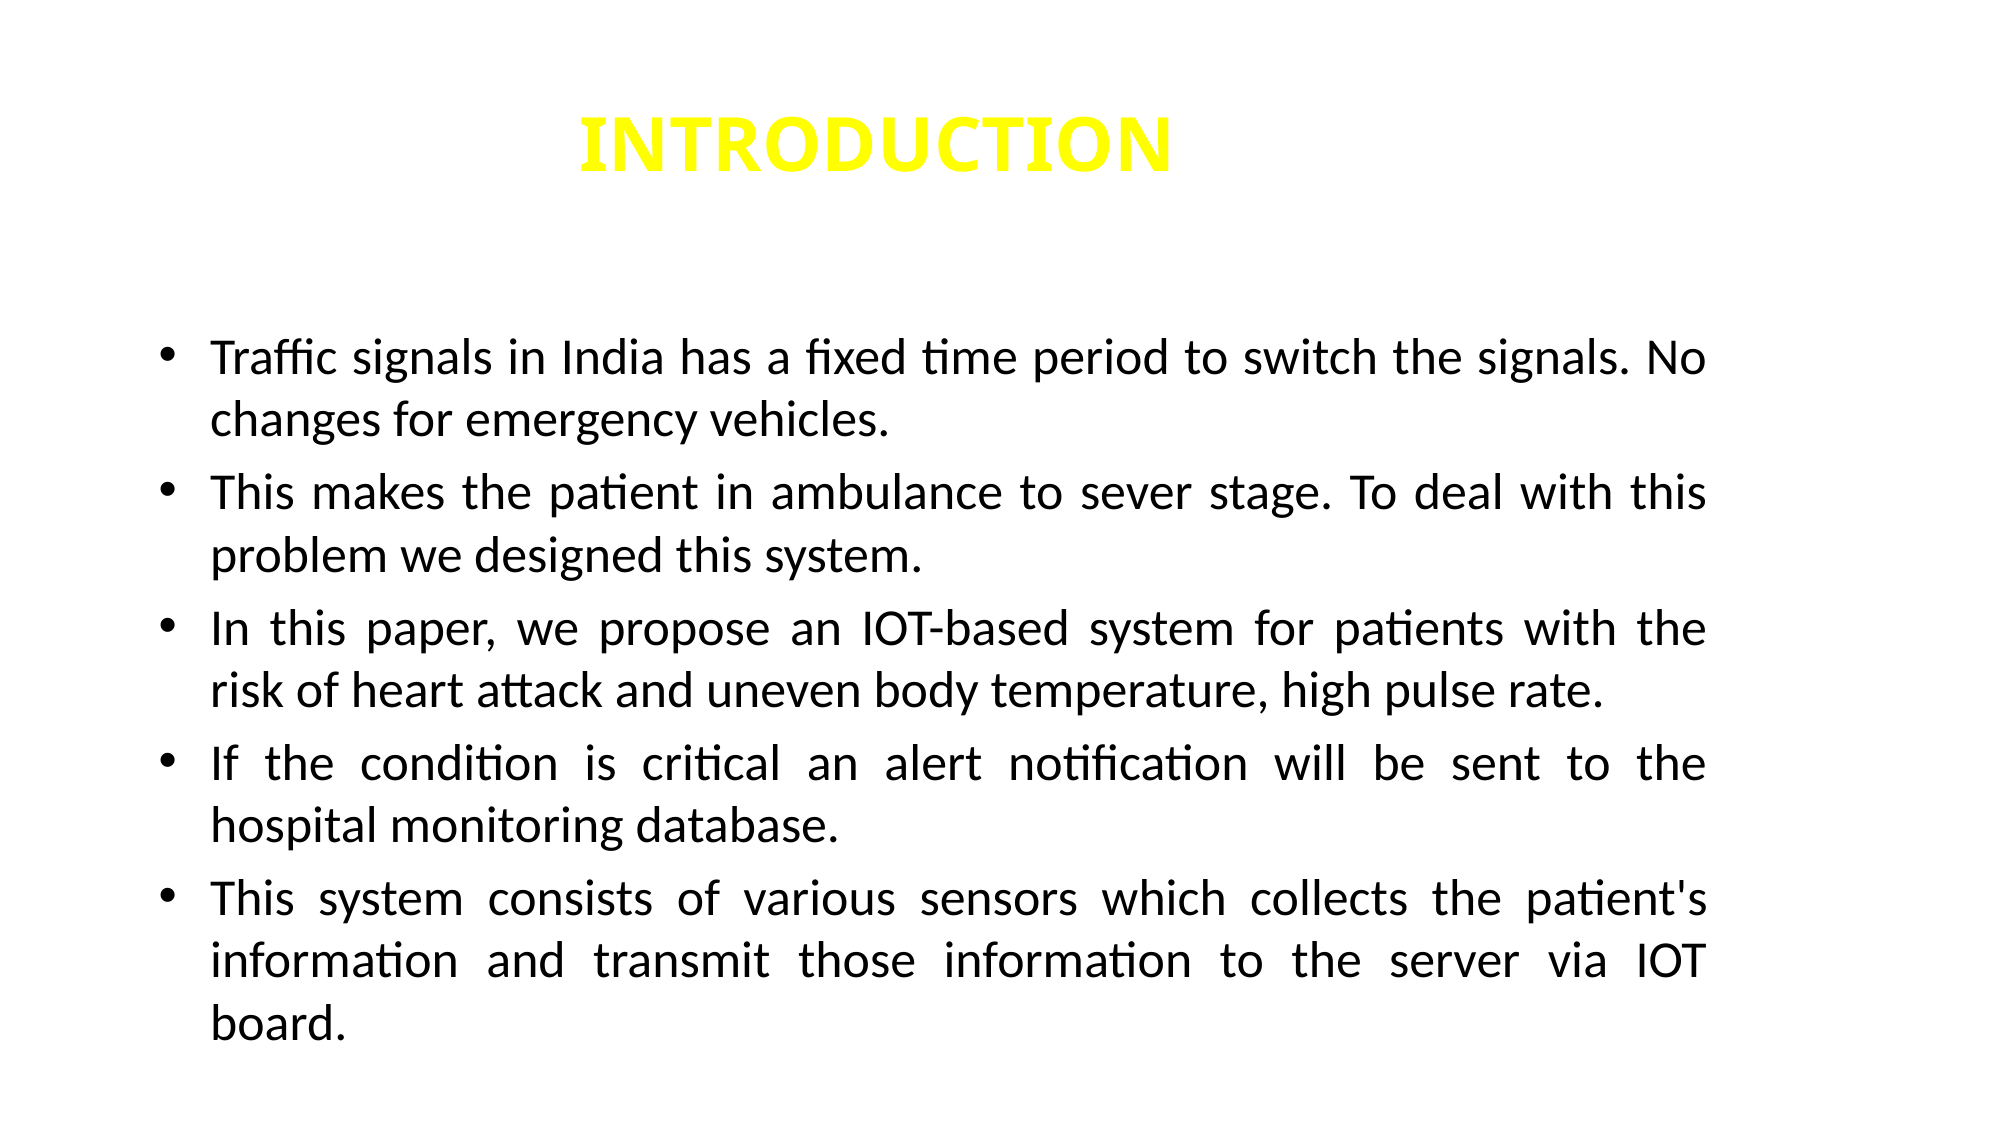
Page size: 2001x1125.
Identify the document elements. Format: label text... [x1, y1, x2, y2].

list Traffic signals in India has a fixed time period to switch the signals. No changes for emergency vehicles. This makes the patient in ambulance to sever stage. To deal with this problem we designed this system. In this paper, we propose an IOT-based system for patients with the risk of heart attack and uneven body temperature, high pulse rate. If the condition is critical an alert notification will be sent to the hospital monitoring database. This system consists of various sensors which collects the patient's information and transmit those information to the server via IOT board. [143, 242, 1725, 1063]
title INTRODUCTION [106, 74, 1649, 208]
